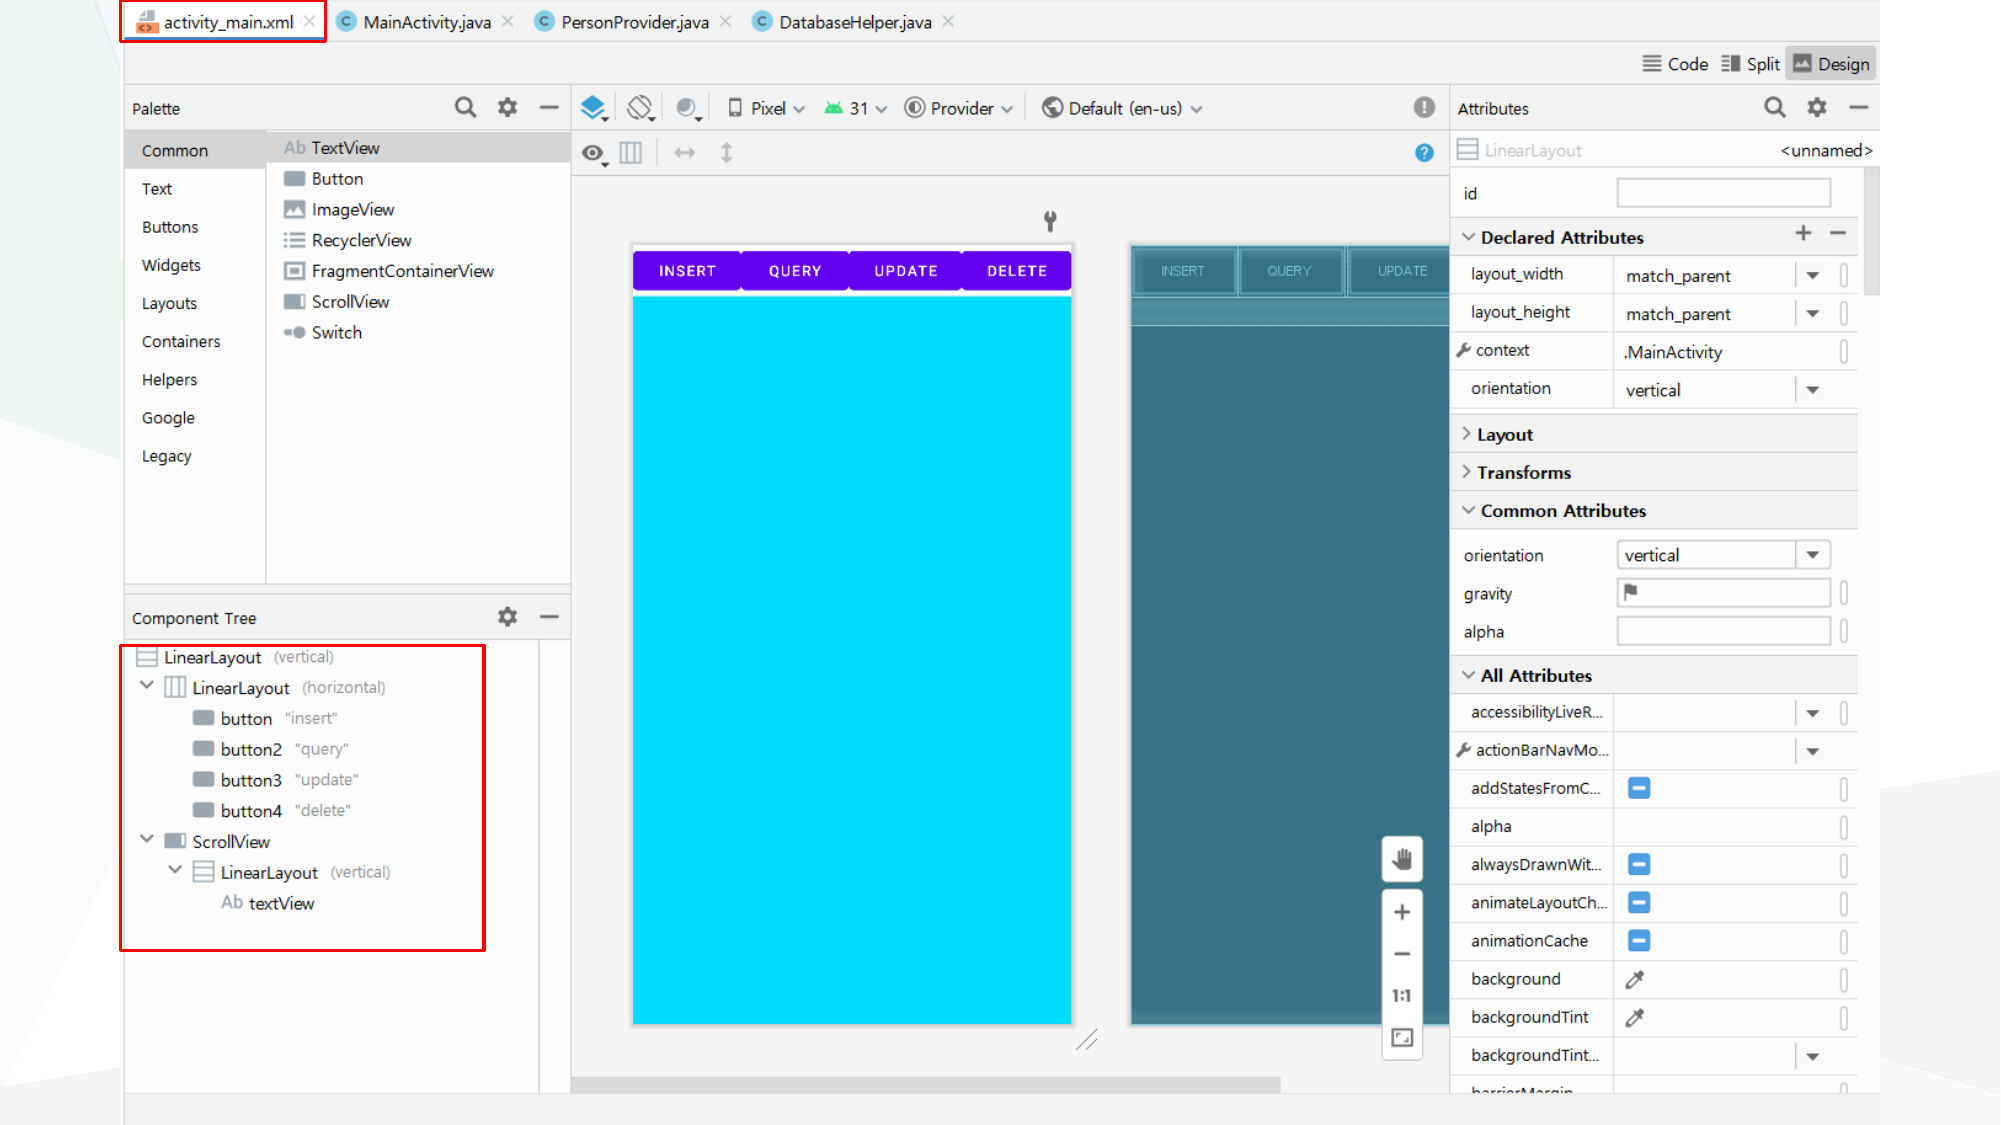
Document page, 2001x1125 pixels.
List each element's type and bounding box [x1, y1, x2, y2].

picture [120, 0, 1880, 1125]
